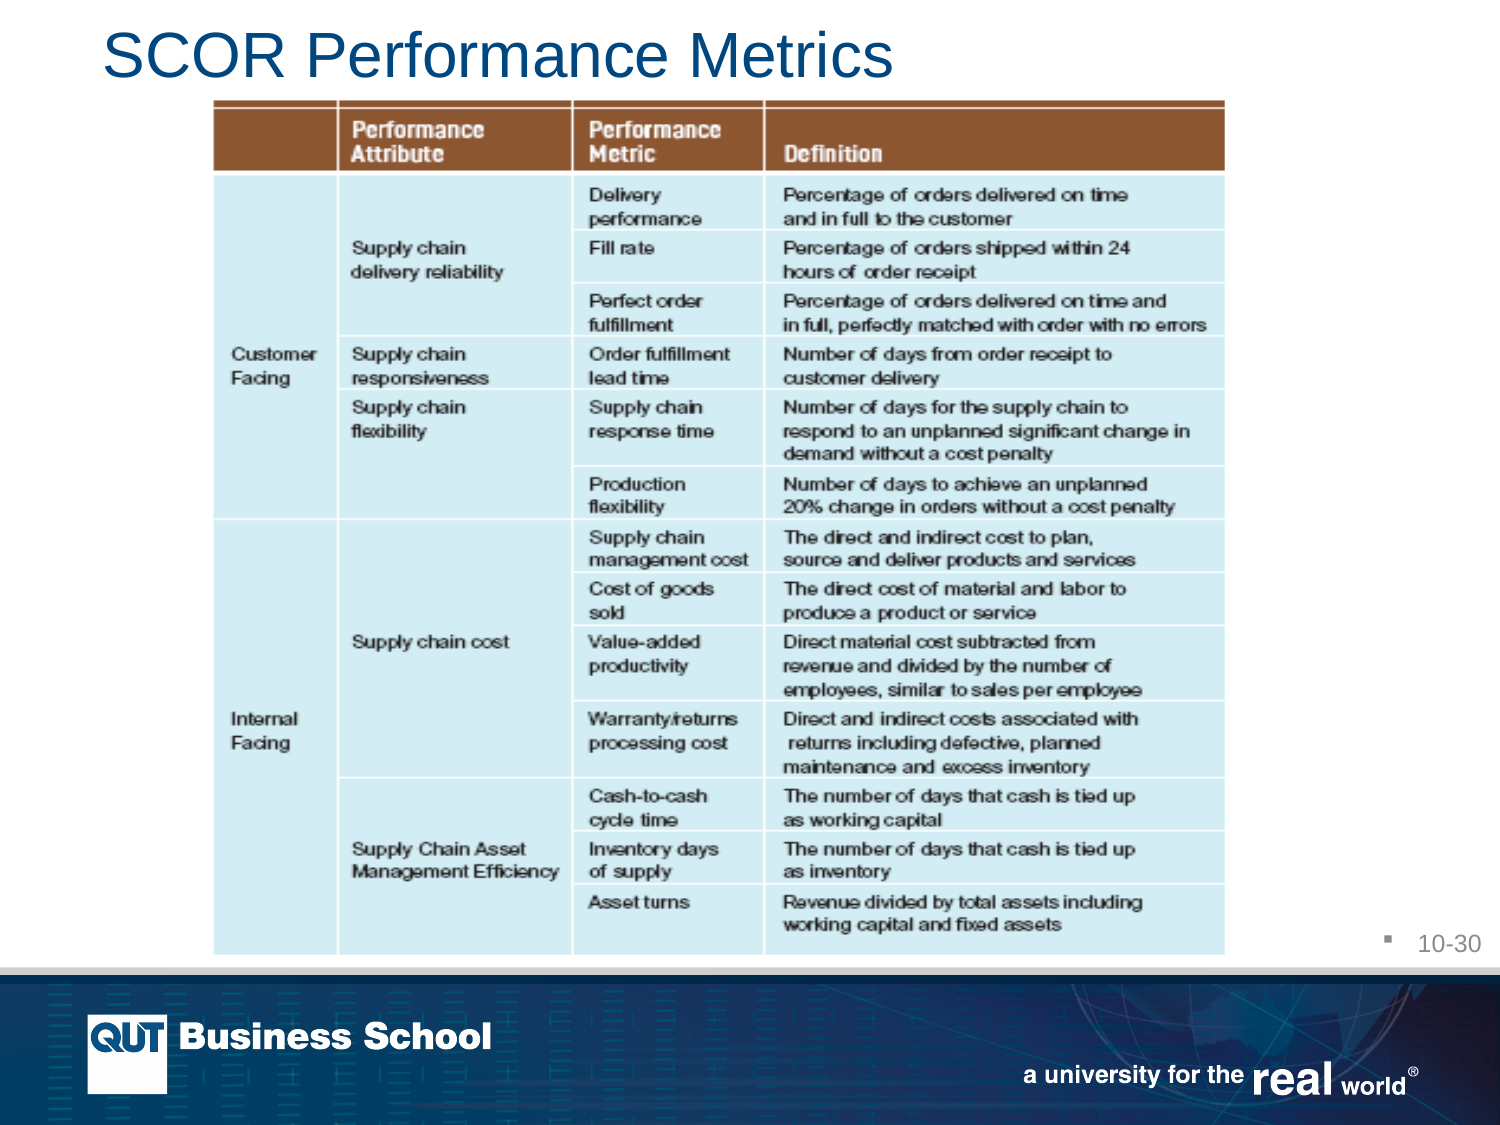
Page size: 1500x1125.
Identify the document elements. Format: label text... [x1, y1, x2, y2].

title SCOR Performance Metrics [87, 5, 1363, 98]
slide_number 10-30 [1146, 912, 1497, 973]
picture [212, 99, 1226, 955]
picture [0, 984, 1500, 1125]
